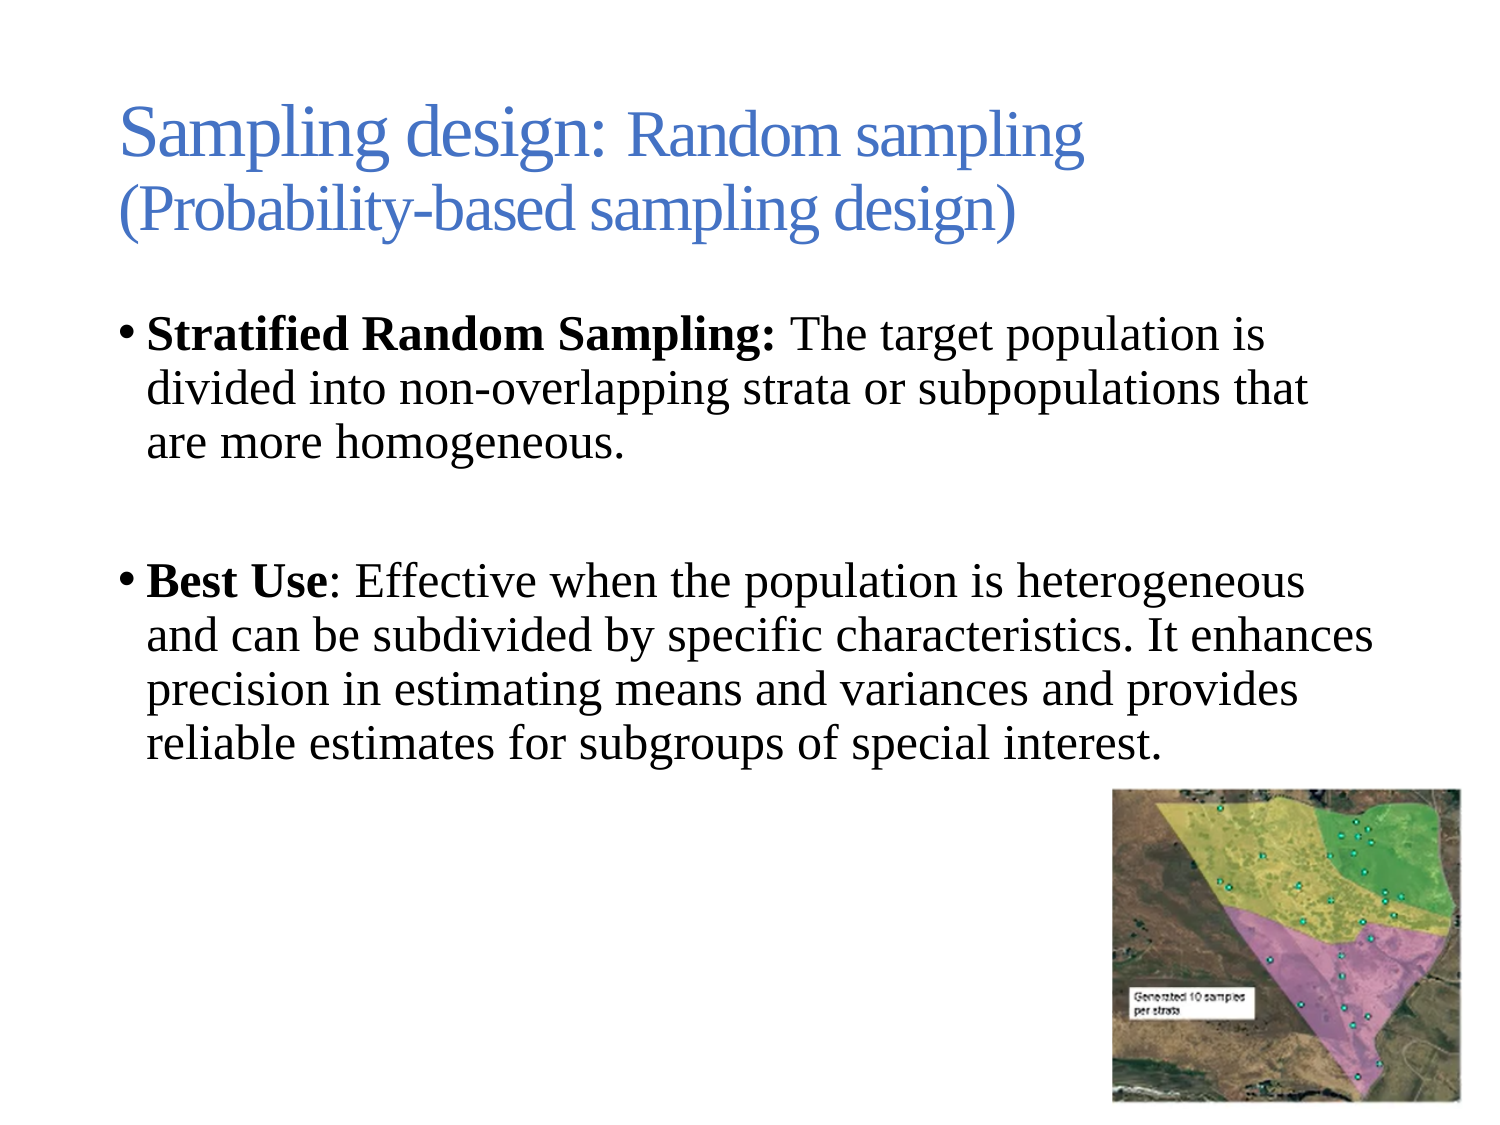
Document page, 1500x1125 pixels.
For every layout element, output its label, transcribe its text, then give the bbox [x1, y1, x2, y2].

list Stratified Random Sampling: The target population is divided into non-overlapping strata or subpopulations that are more homogeneous. Best Use: Effective when the population is heterogeneous and can be subdivided by specific characteristics. It enhances precision in estimating means and variances and provides reliable estimates for subgroups of special interest. [103, 299, 1397, 1014]
title Sampling design: Random sampling (Probability-based sampling design) [103, 59, 1397, 278]
picture [1112, 787, 1463, 1109]
